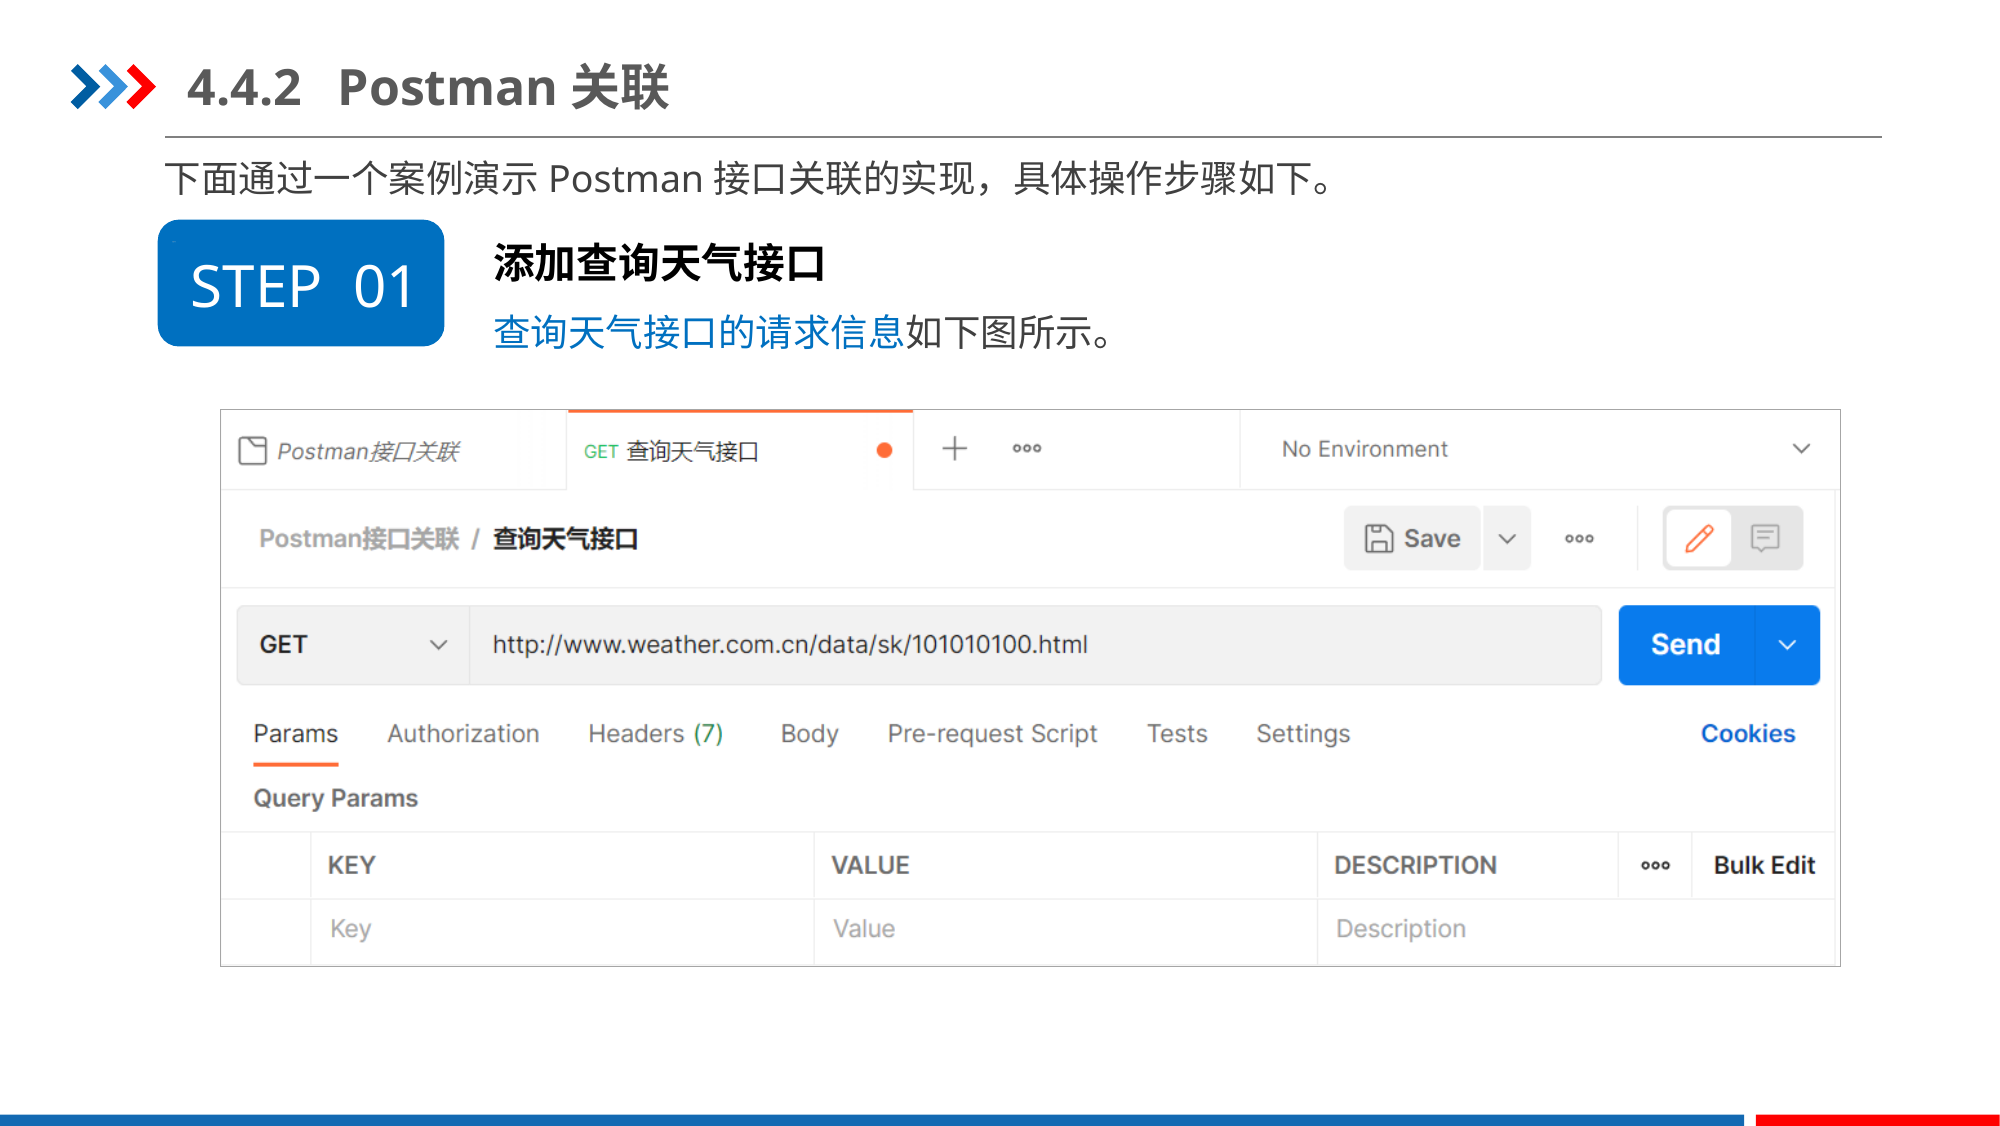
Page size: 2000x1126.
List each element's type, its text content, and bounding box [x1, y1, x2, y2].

text_box [155, 217, 447, 349]
text_box 下面通过一个案例演示Postman接口关联的实现，具体操作步骤如下。 [149, 125, 1599, 208]
picture [220, 408, 1841, 967]
text_box STEP 01 [172, 242, 439, 327]
text_box 添加查询天气接口 查询天气接口的请求信息如下图所示。 [478, 204, 1781, 362]
text_box 4.4.2 Postman关联 [187, 43, 827, 127]
